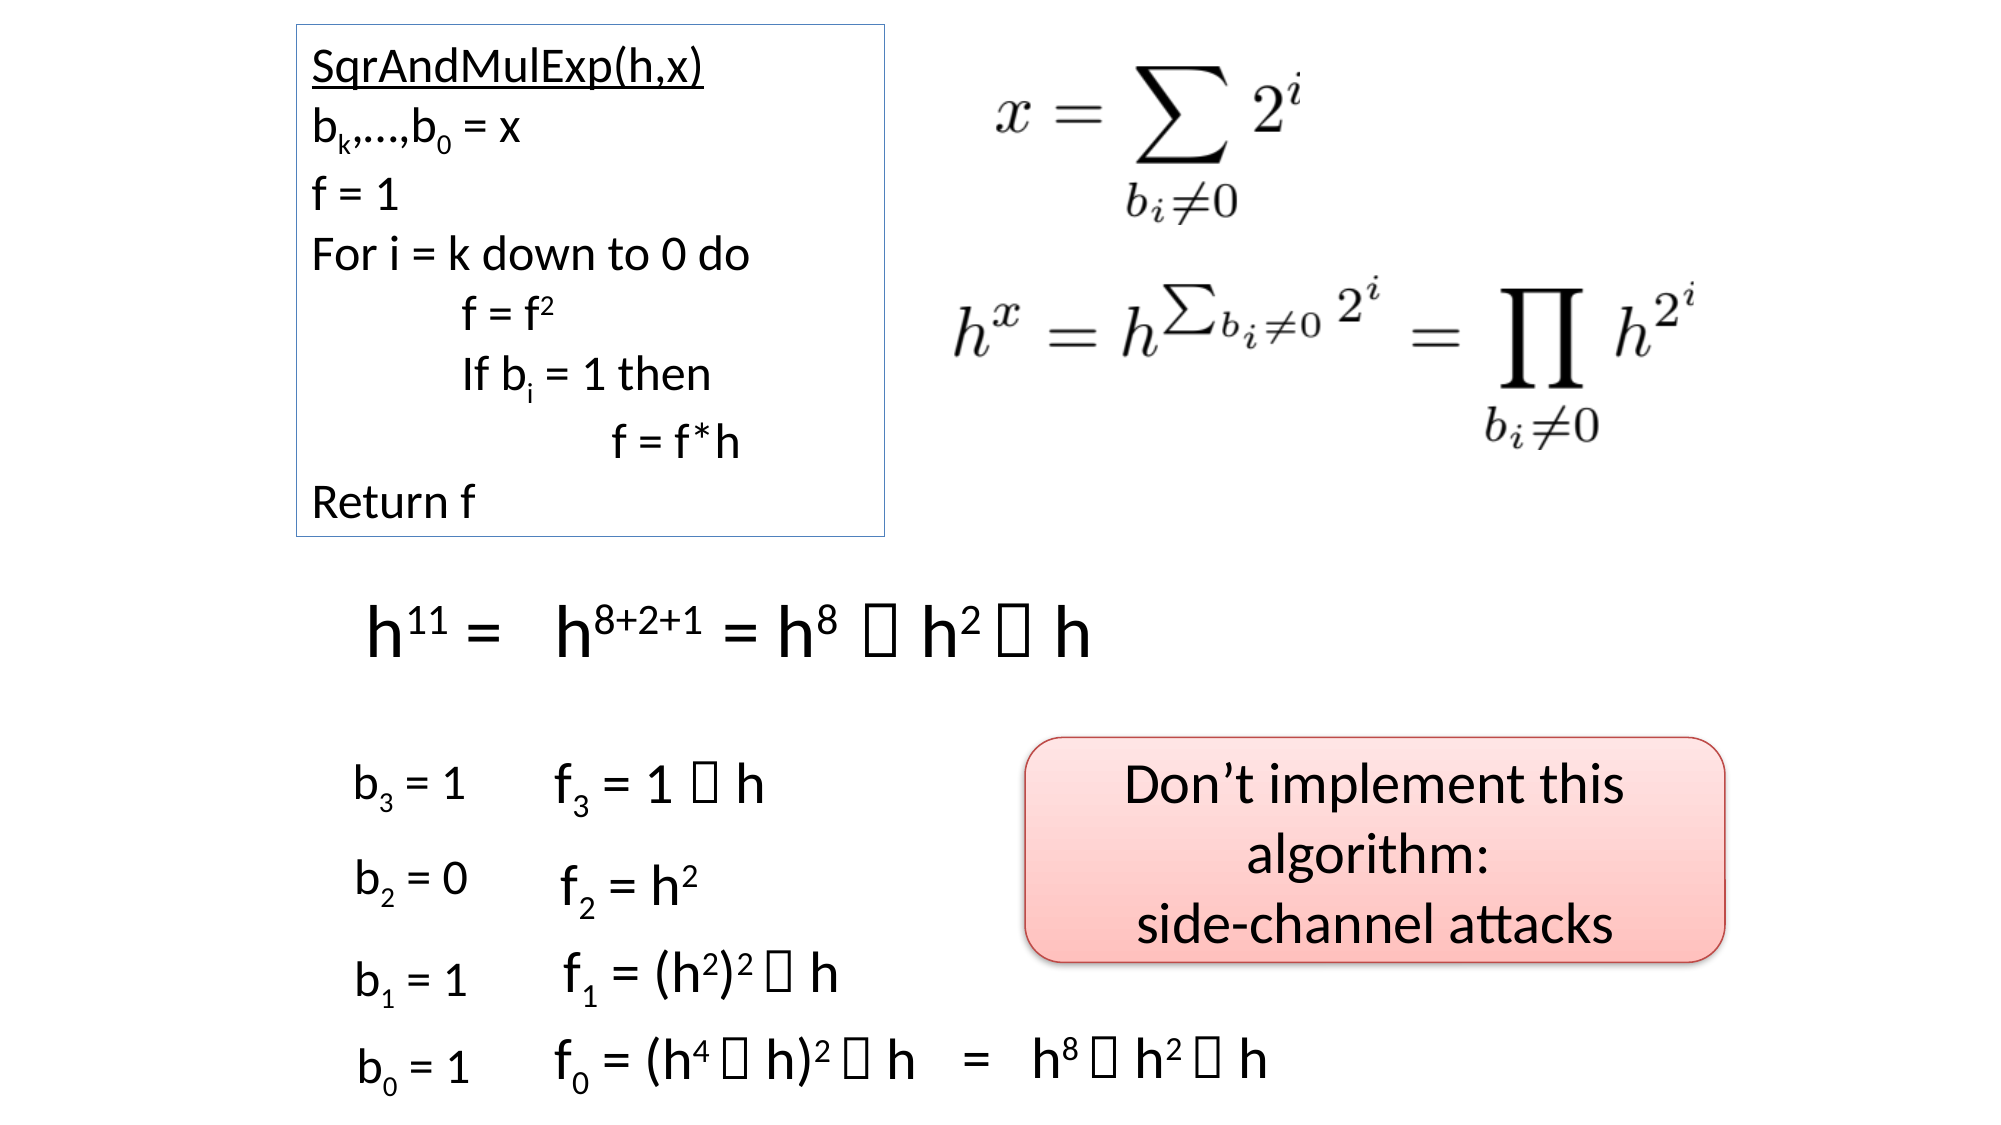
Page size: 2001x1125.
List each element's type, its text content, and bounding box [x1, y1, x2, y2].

text_box b2 = 0 [339, 837, 483, 921]
picture [995, 65, 1301, 225]
text_box SqrAndMulExp(h,x) bk,…,b0 = x f = 1 For i = k down to 0 do f = f2 If bi = 1 then f = f*h Return f [296, 24, 885, 537]
text_box f3 = 1  h [539, 737, 795, 832]
picture [953, 274, 1694, 451]
text_box Don’t implement this algorithm: side-channel attacks [1024, 736, 1726, 964]
text_box f1 = (h2)2  h [548, 926, 869, 1014]
text_box h11 = h8+2+1 = h8  h2  h [350, 574, 1125, 680]
text_box = h8  h2  h [947, 1012, 1297, 1098]
text_box f2 = h2 [545, 839, 735, 934]
text_box b1 = 1 [339, 939, 483, 1023]
text_box b0 = 1 [341, 1026, 486, 1110]
text_box b3 = 1 [337, 742, 482, 826]
text_box f0 = (h4  h)2  h [539, 1014, 946, 1109]
